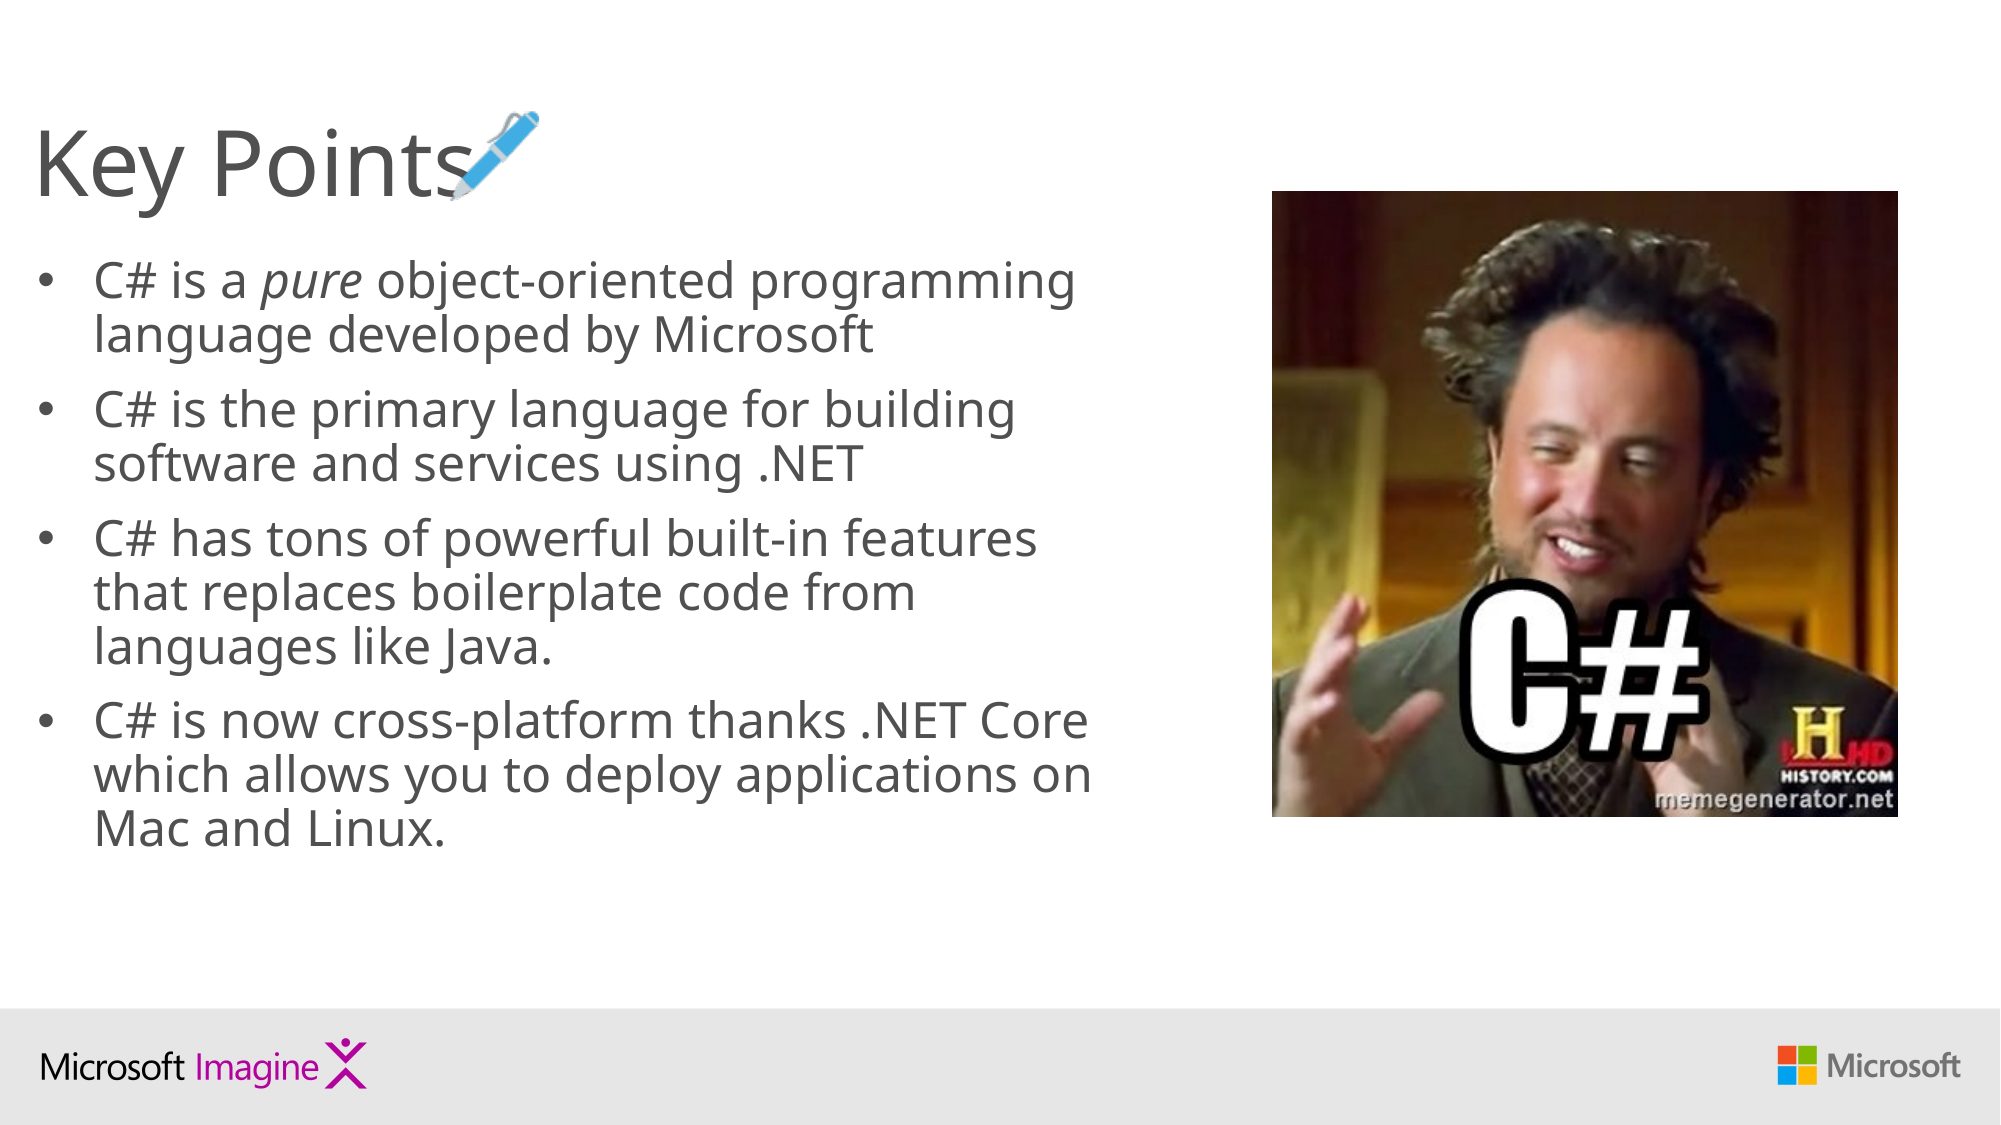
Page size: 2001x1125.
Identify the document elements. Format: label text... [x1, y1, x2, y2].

picture [0, 0, 2001, 1125]
title Key Points [17, 109, 1146, 249]
list C# is a pure object-oriented programming language developed by Microsoft C# is the primary language for building software and services using .NET C# has tons of powerful built-in features that replaces boilerplate code from languages like Java. C# is now cross-platform thanks .NET Core which allows you to deploy applications on Mac and Linux. [22, 248, 1115, 911]
